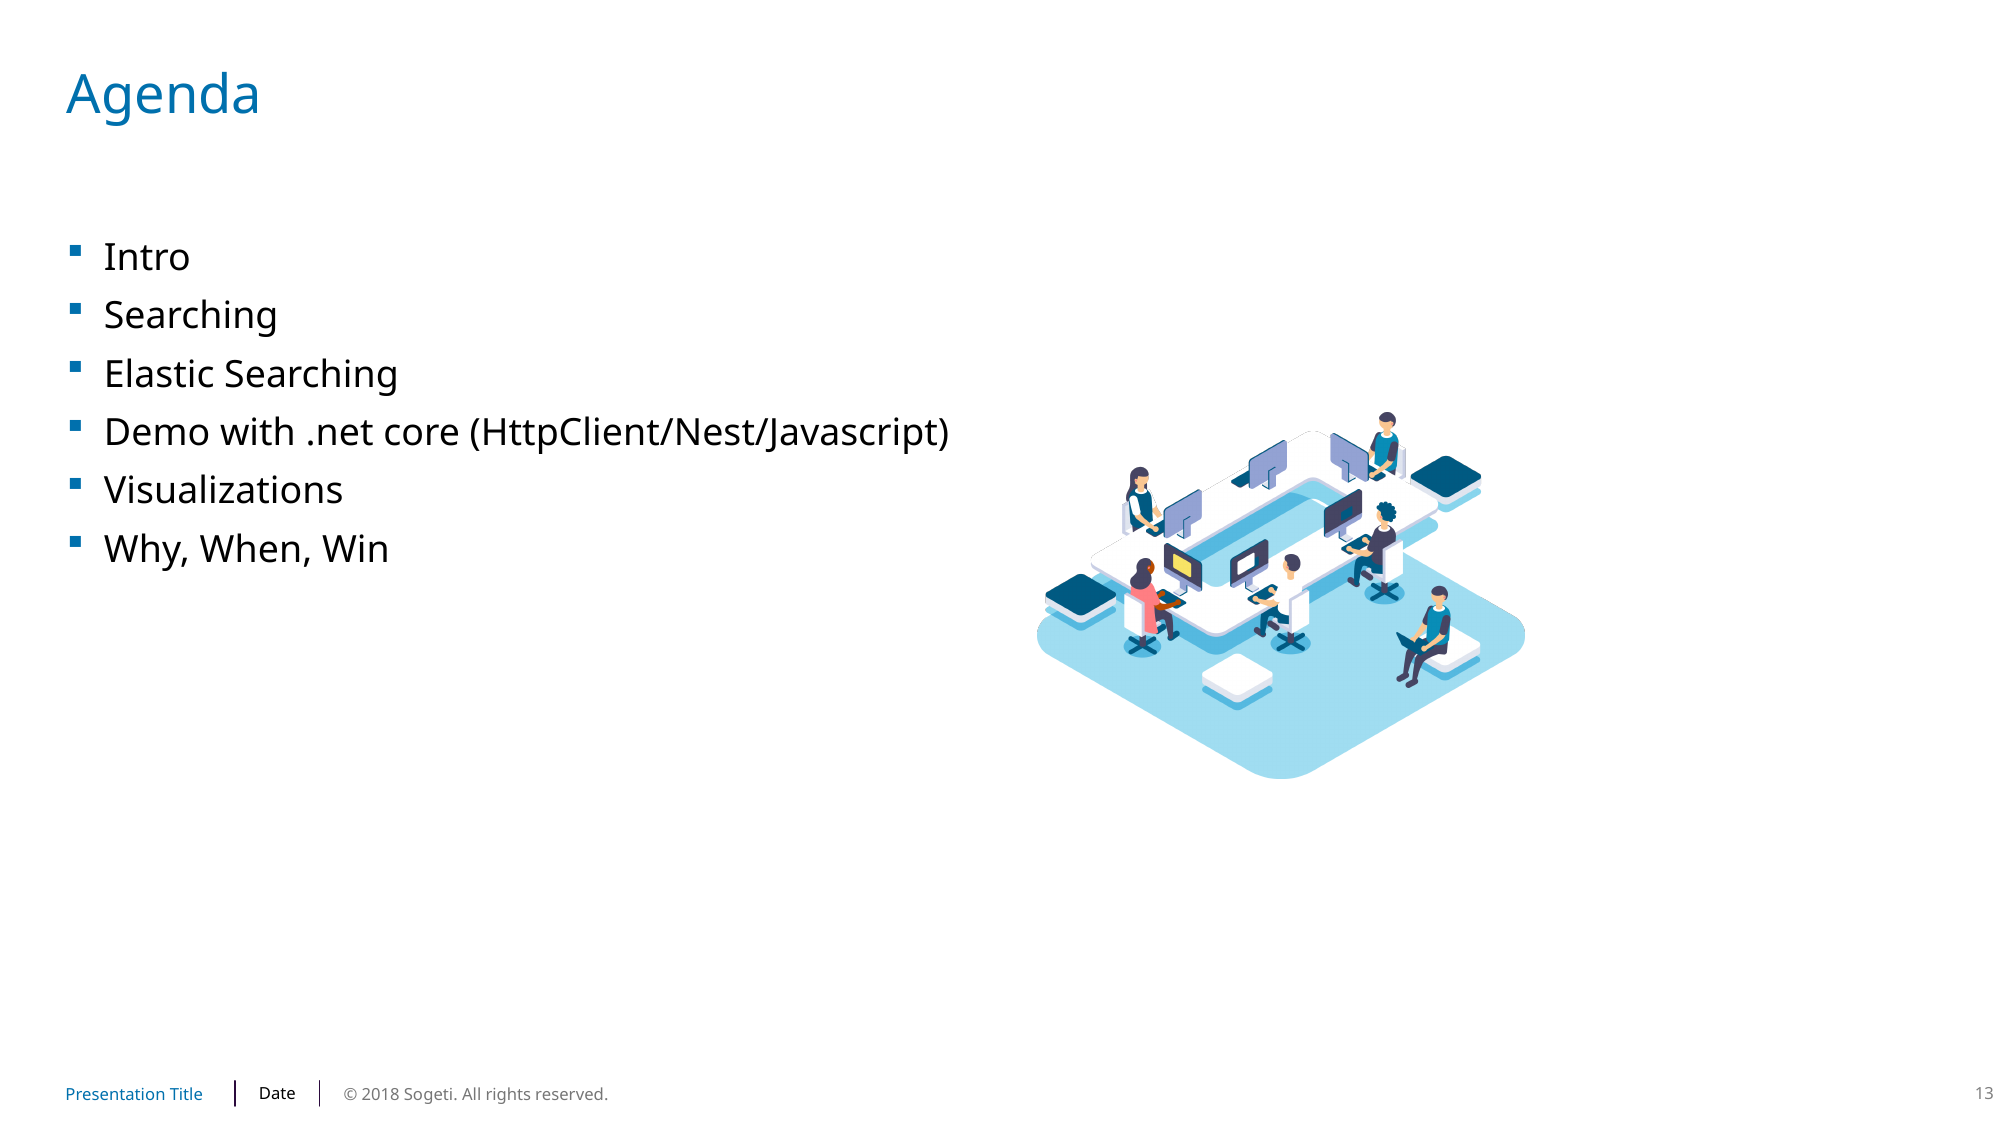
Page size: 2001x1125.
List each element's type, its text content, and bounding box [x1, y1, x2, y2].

title Agenda [66, 66, 1850, 208]
list Intro Searching Elastic Searching Demo with .net core (HttpClient/Nest/Javascript) Visualizations Why, When, Win [66, 231, 1933, 1059]
picture [1037, 412, 1525, 779]
